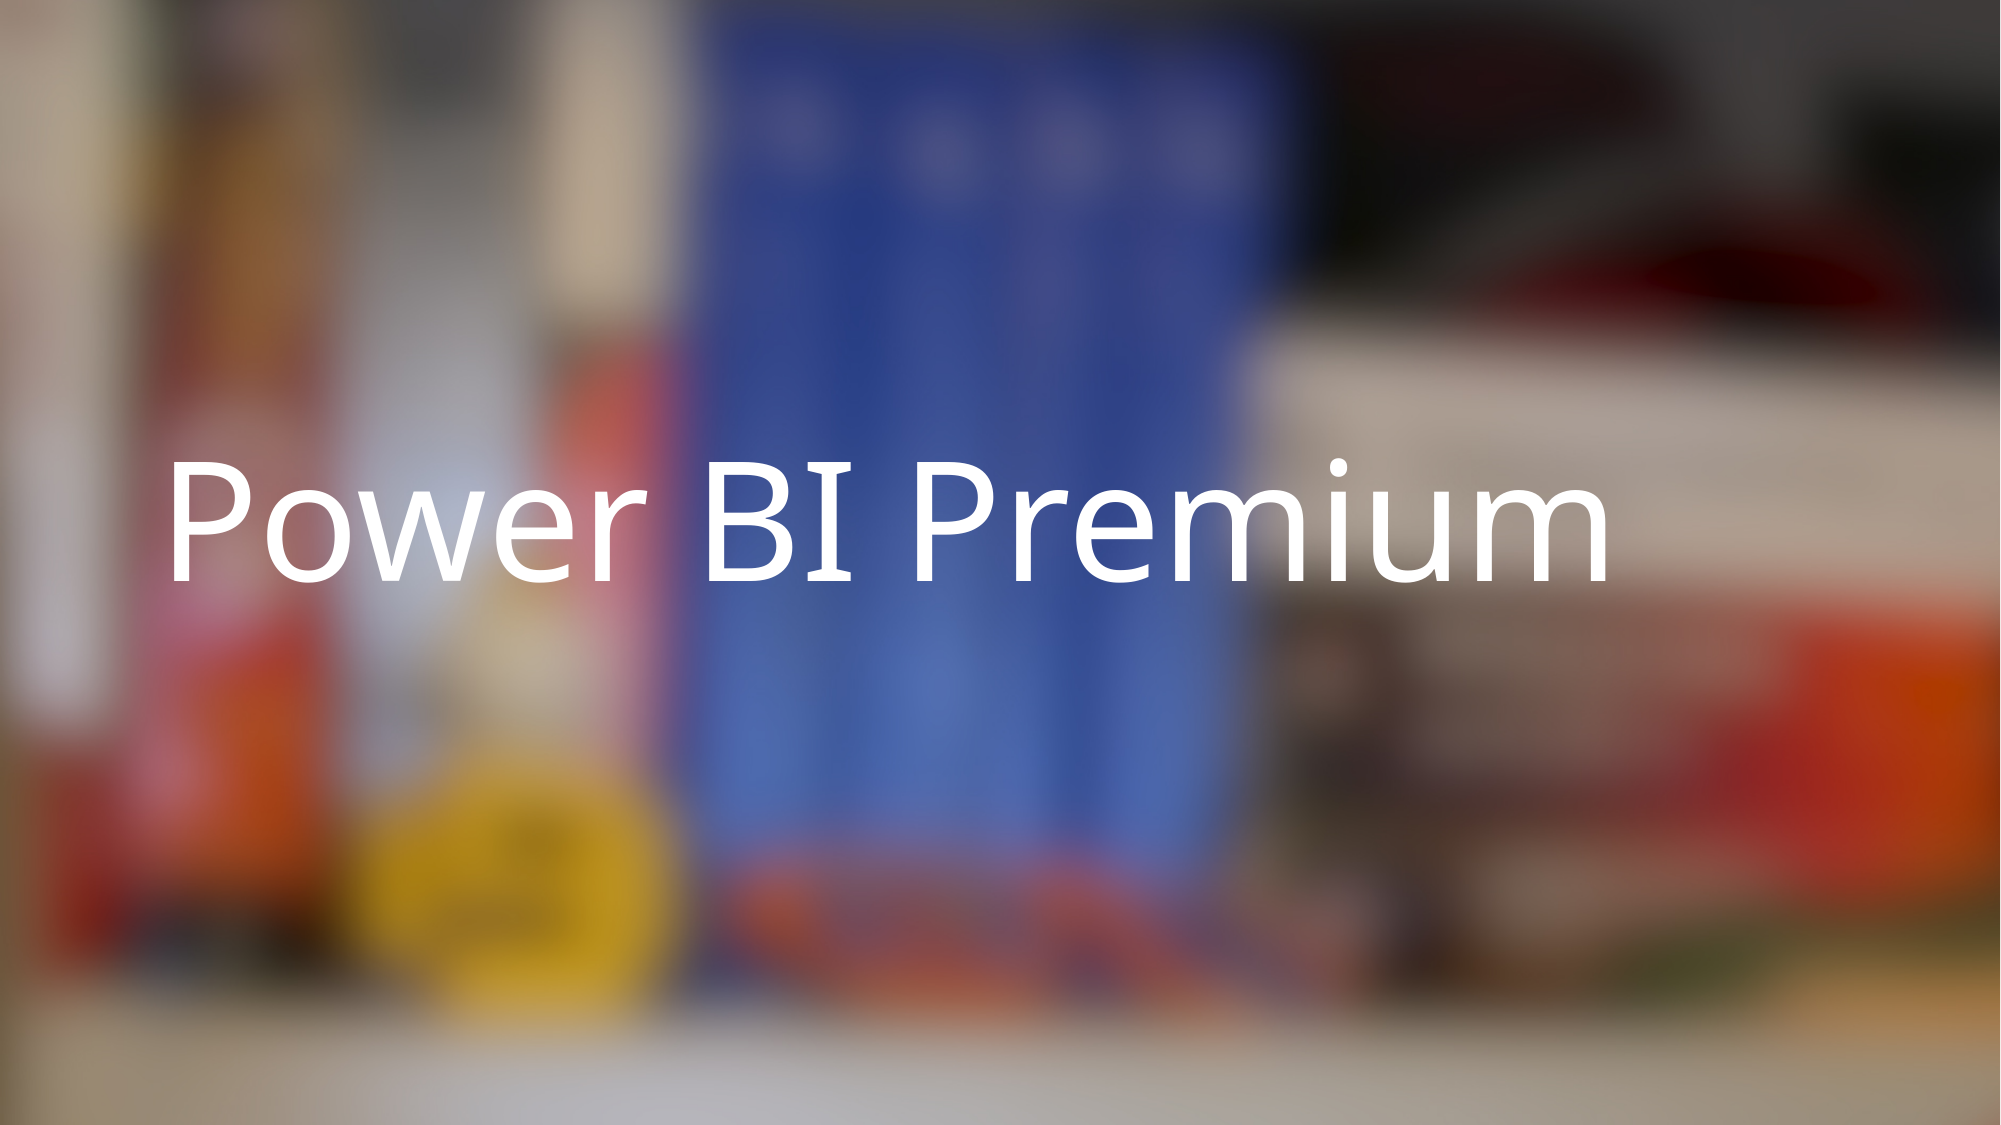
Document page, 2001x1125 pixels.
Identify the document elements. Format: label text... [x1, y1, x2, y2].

picture [0, 0, 2001, 1125]
title Power BI Premium [143, 419, 1868, 637]
